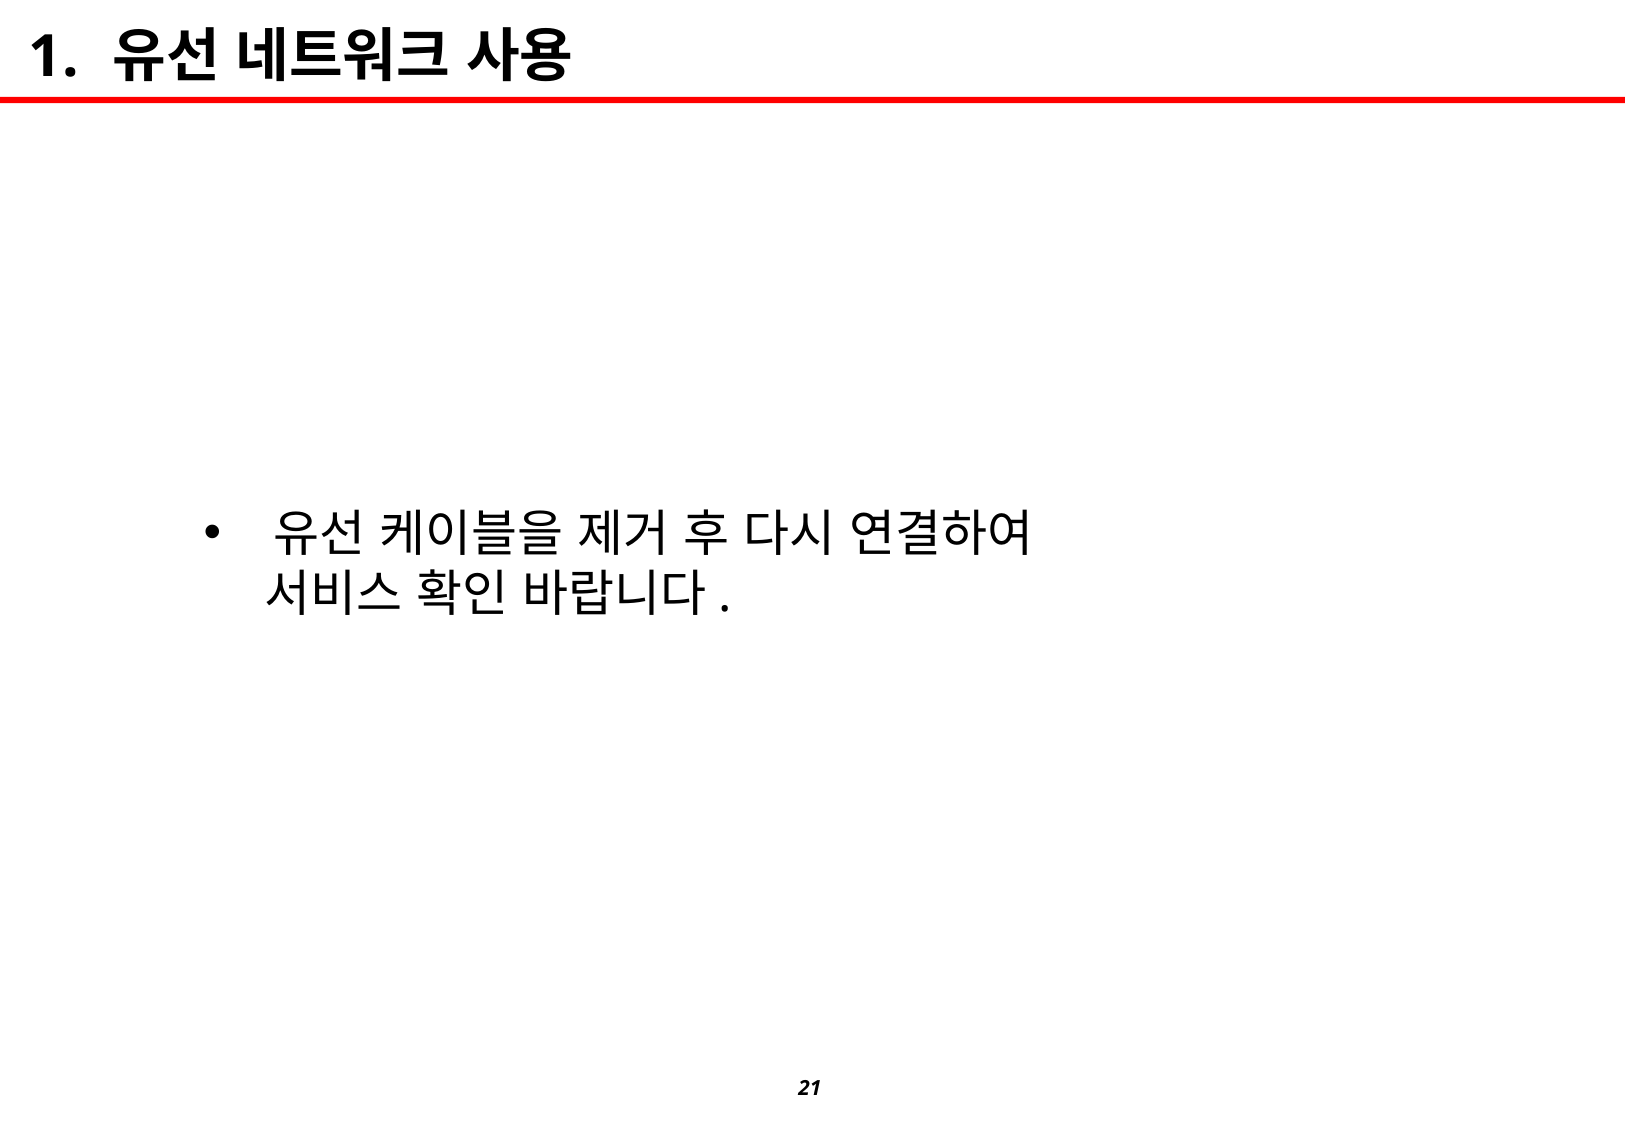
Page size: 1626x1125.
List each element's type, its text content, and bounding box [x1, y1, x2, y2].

text_box 유선 케이블을 제거 후 다시 연결하여 서비스 확인 바랍니다. [188, 494, 1625, 629]
